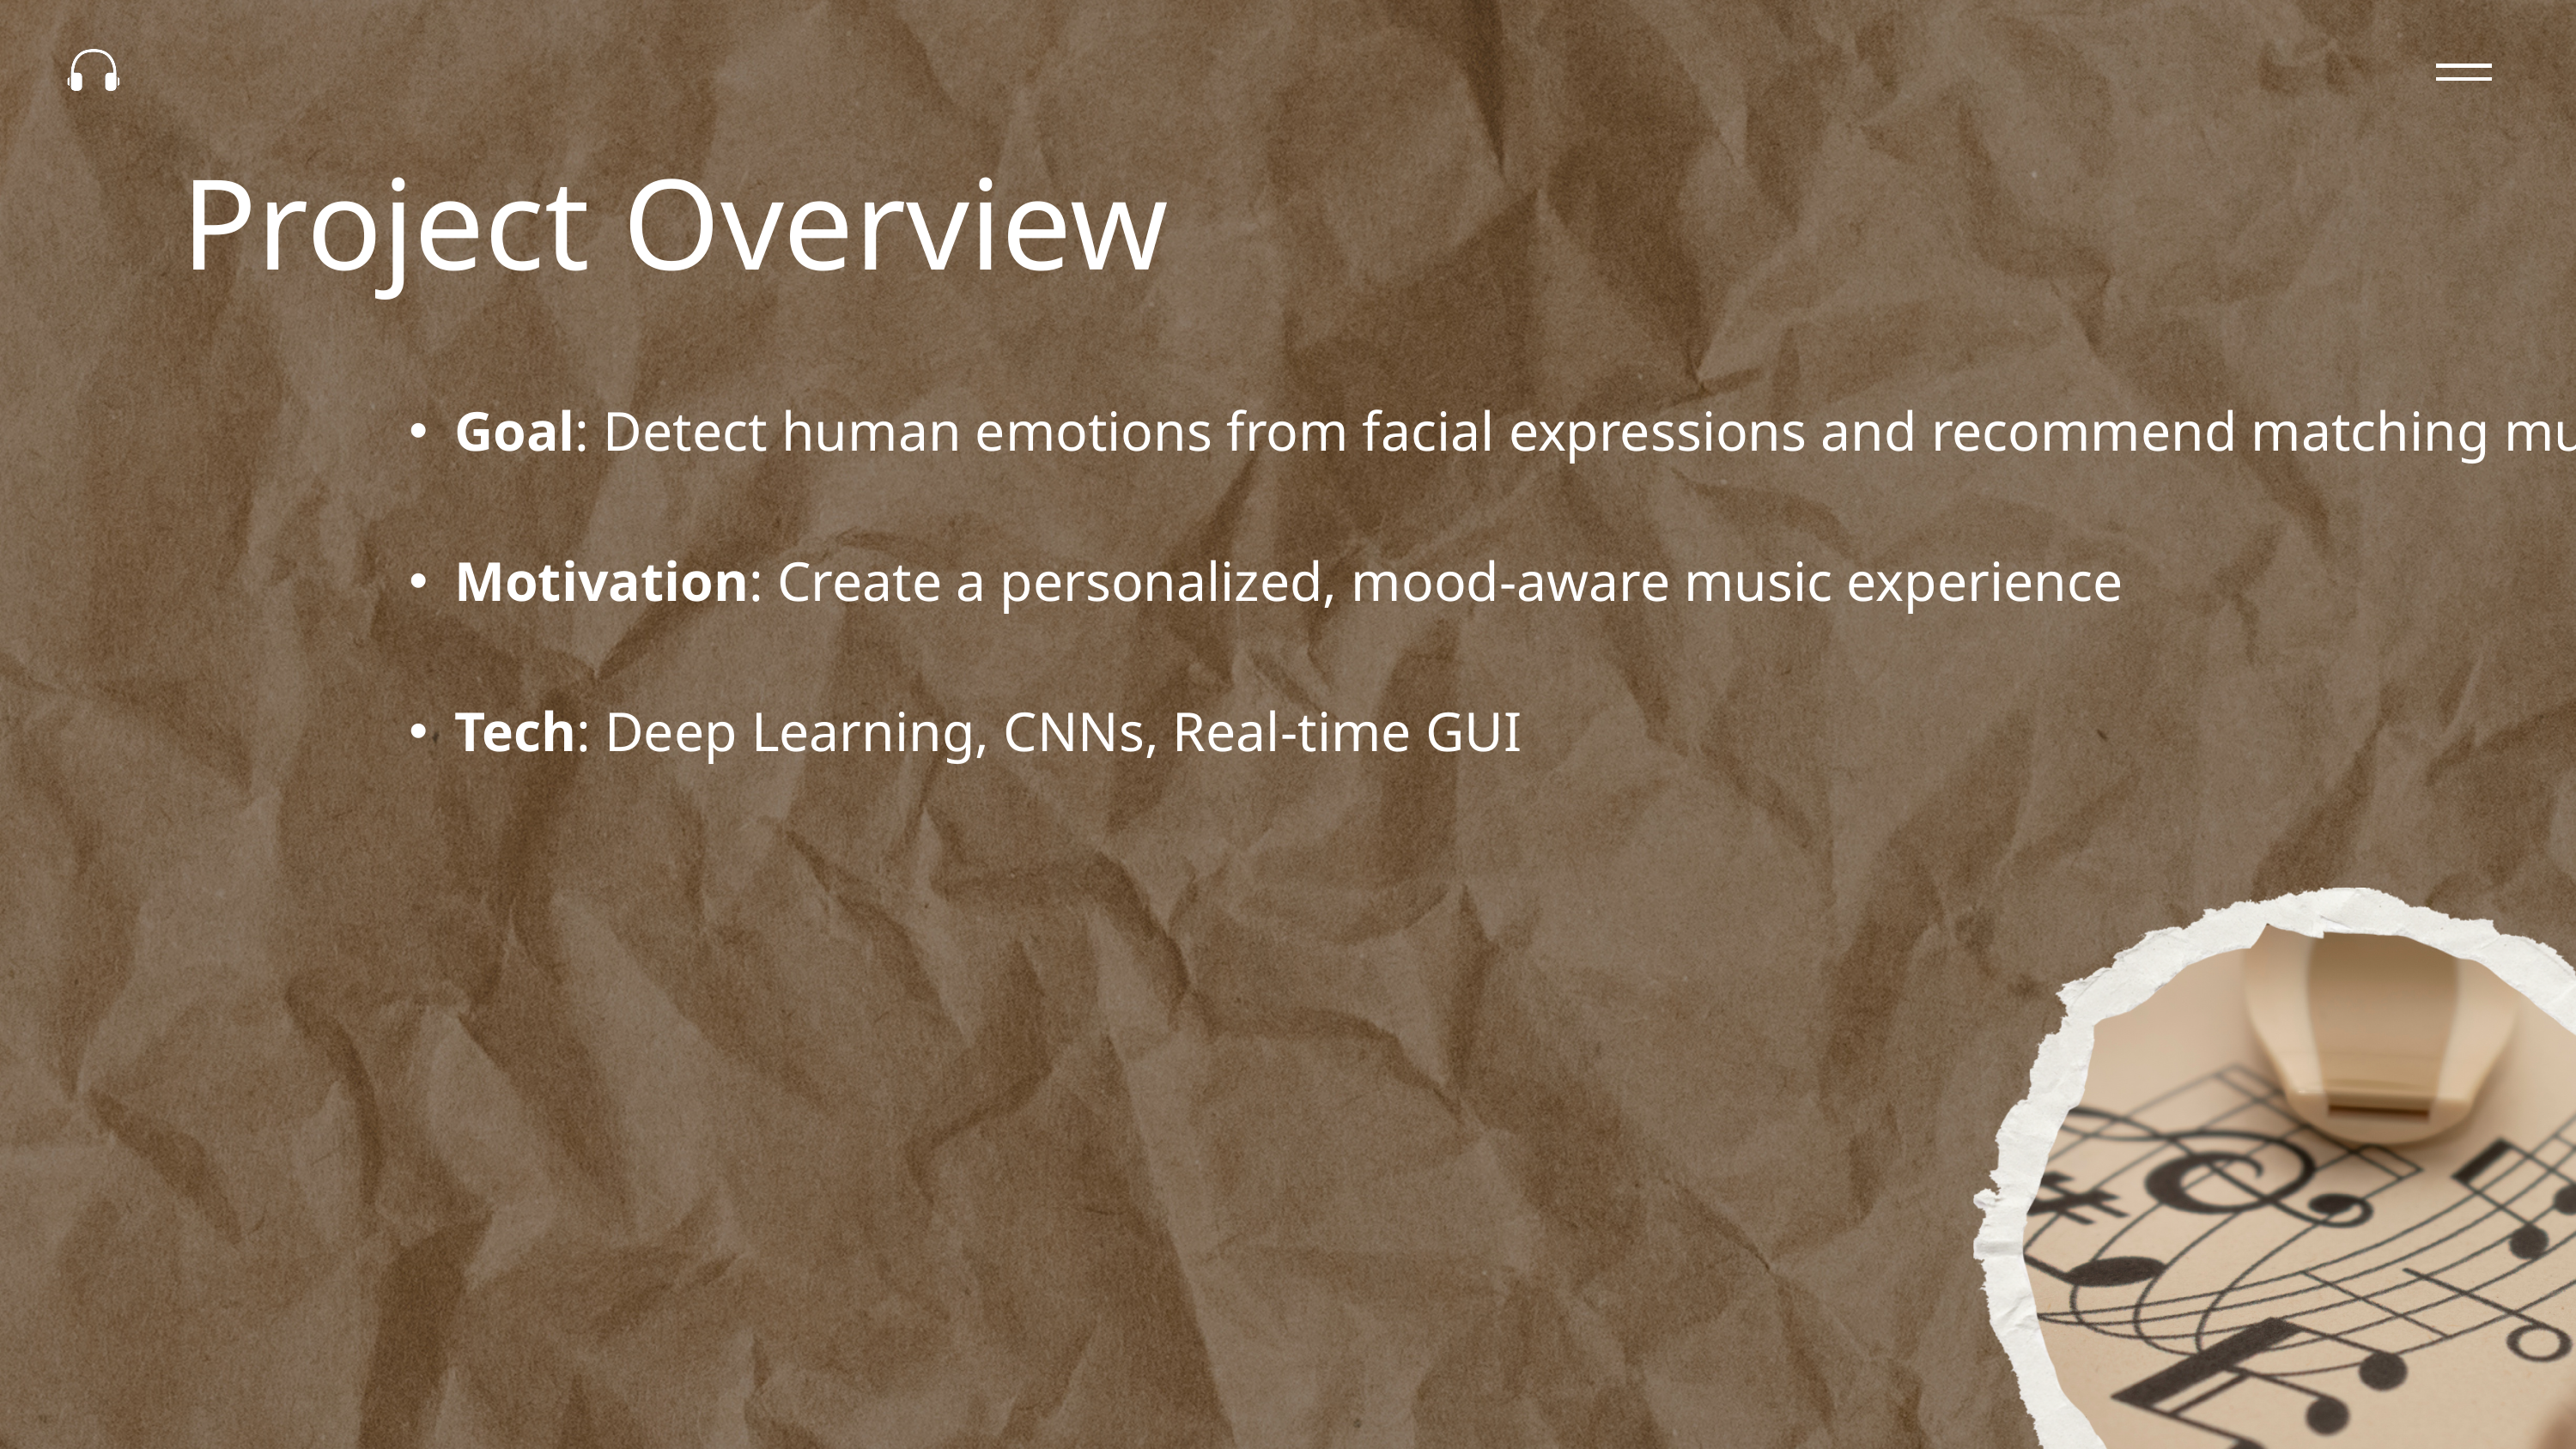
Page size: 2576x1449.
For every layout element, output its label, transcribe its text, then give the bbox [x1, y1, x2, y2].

text_box Goal: Detect human emotions from facial expressions and recommend matching music Motivation: Create a personalized, mood-aware music experience Tech: Deep Learning, CNNs, Real-time GUI [363, 386, 2576, 838]
text_box Project Overview [181, 149, 1236, 442]
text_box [2435, 76, 2493, 82]
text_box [2435, 64, 2493, 69]
text_box [0, 0, 2576, 1449]
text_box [1973, 887, 2576, 1449]
text_box [67, 49, 120, 91]
